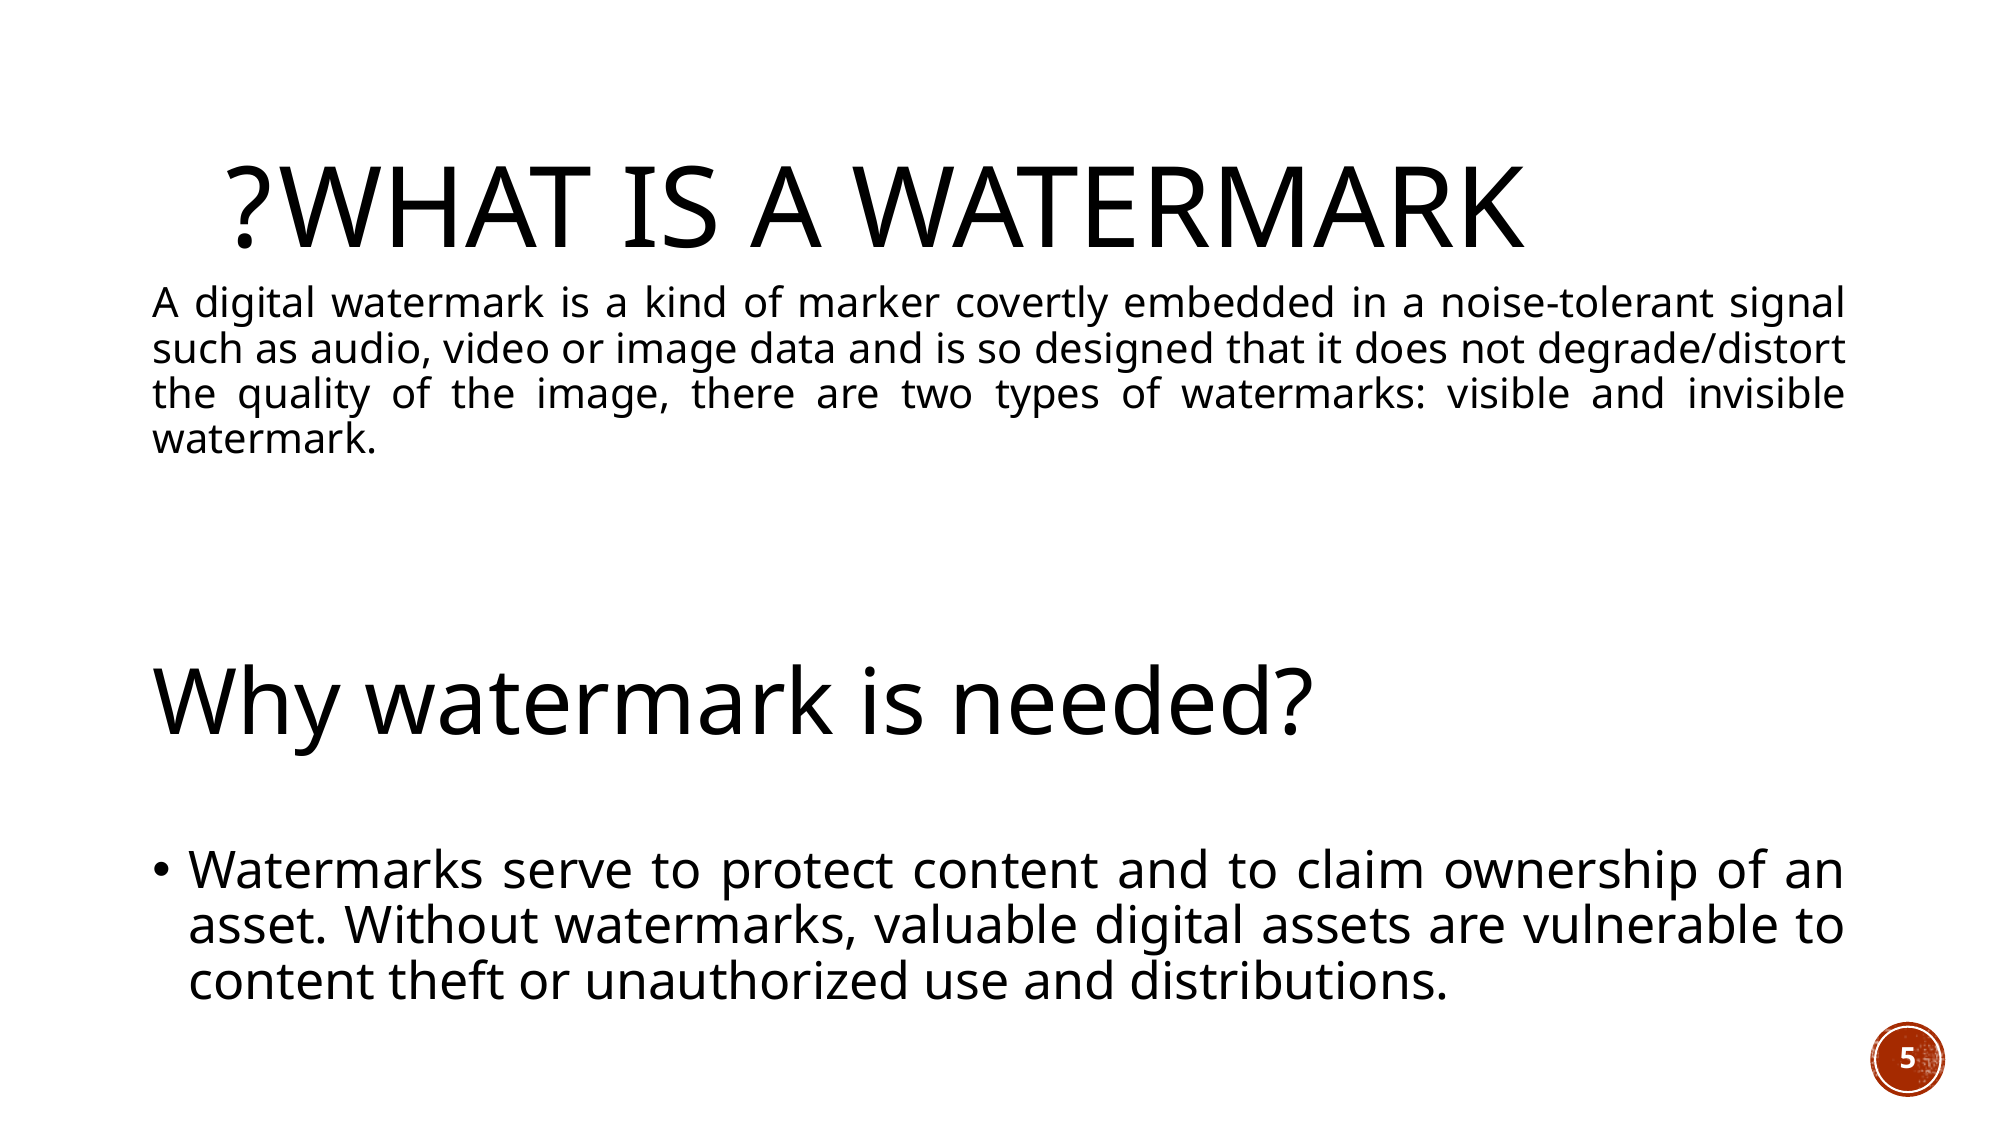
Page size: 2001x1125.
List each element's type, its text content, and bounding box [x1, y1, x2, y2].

list A digital watermark is a kind of marker covertly embedded in a noise-tolerant signal such as audio, video or image data and is so designed that it does not degrade/distort the quality of the image, there are two types of watermarks: visible and invisible watermark. [137, 274, 1863, 596]
title What is a watermark? [175, 79, 1826, 274]
text_box [113, 802, 1839, 1043]
slide_number 5 [1855, 1028, 1961, 1089]
text_box Watermarks serve to protect content and to claim ownership of an asset. Without watermarks, valuable digital assets are vulnerable to content theft or unauthorized use and distributions. [137, 836, 1863, 1054]
text_box Why watermark is needed? [137, 596, 1863, 814]
